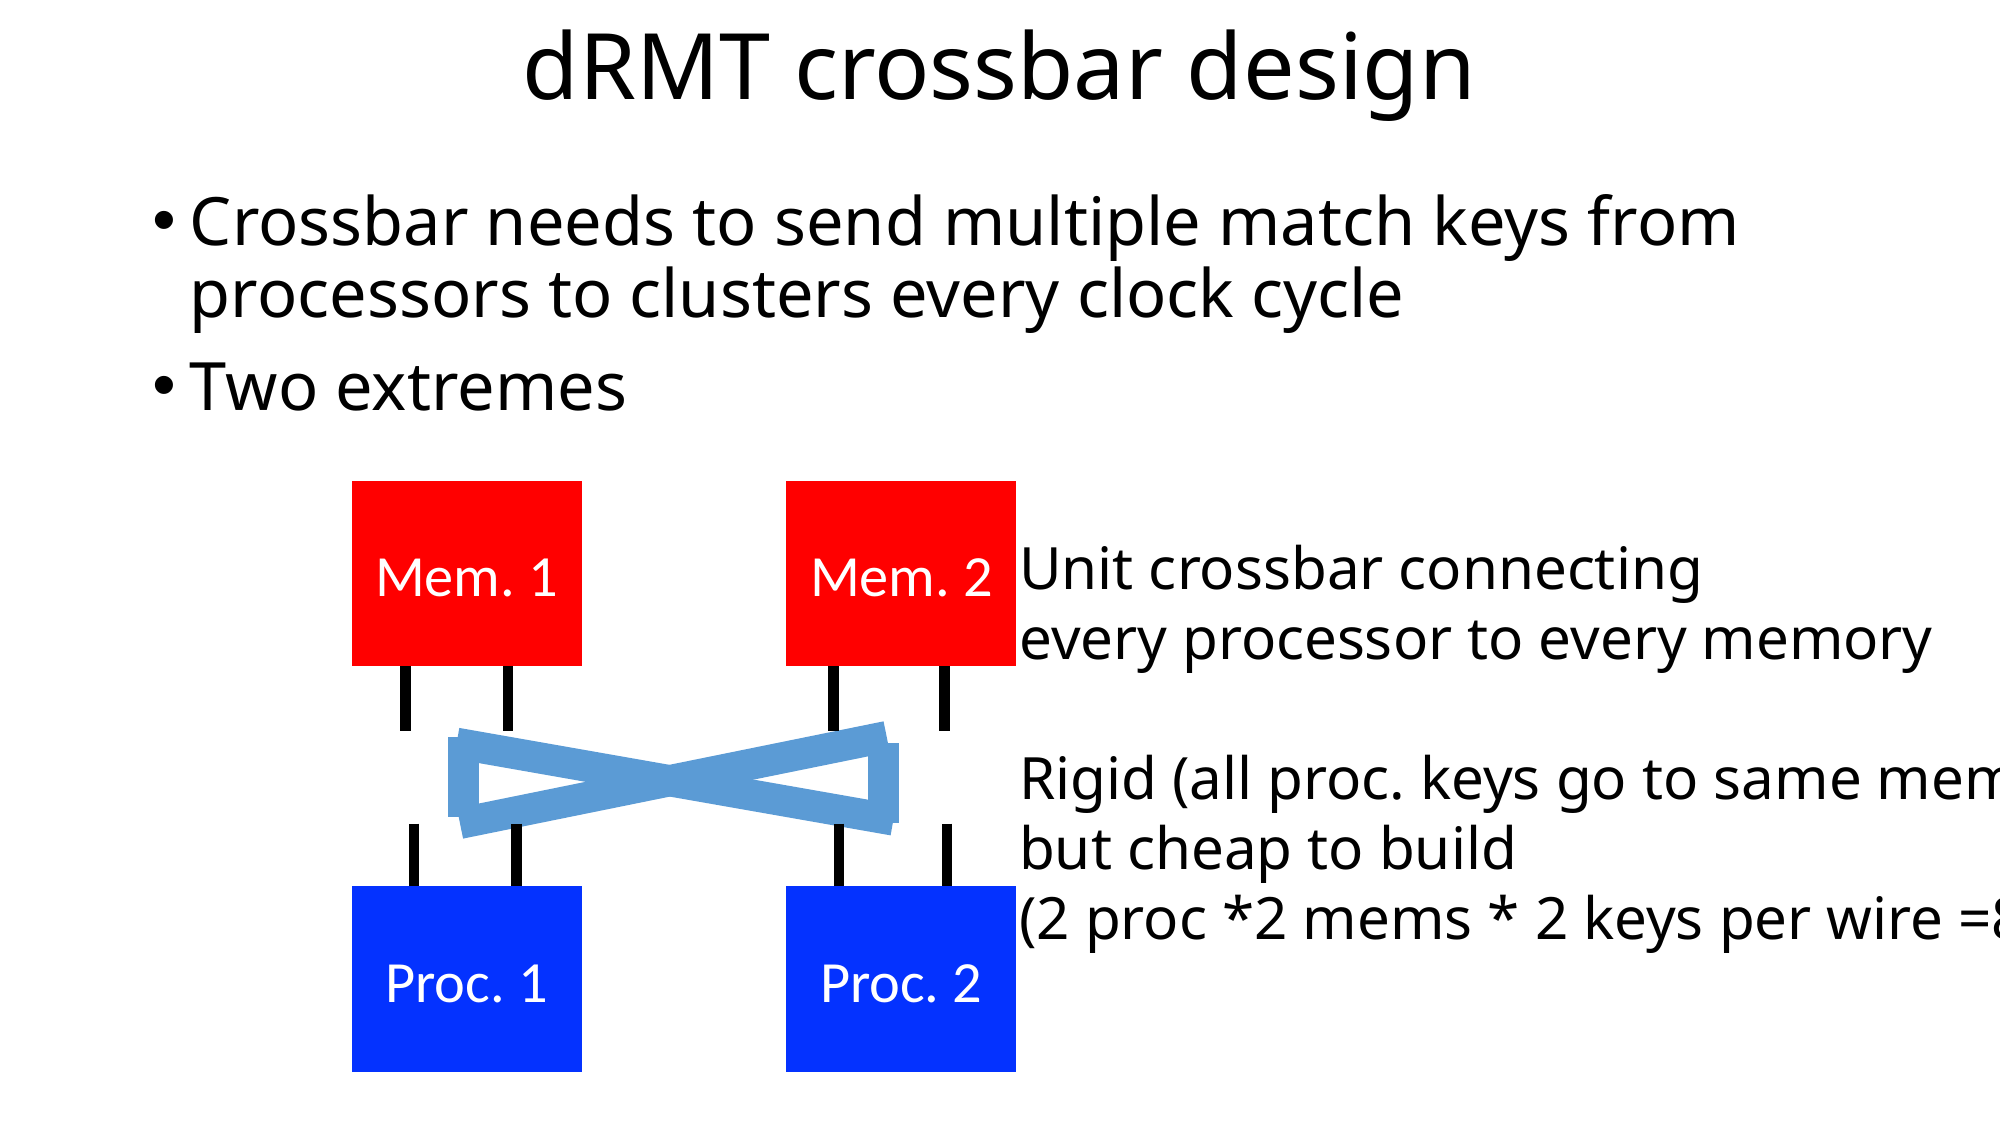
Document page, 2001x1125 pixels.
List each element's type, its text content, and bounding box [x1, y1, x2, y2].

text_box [459, 736, 887, 824]
text_box Mem. 2 [786, 481, 1016, 666]
text_box Unit crossbar connecting every processor to every memory Rigid (all proc. keys go to same mem.) but cheap to build (2 proc *2 mems * 2 keys per wire =8) [1004, 523, 2000, 1004]
text_box Proc. 1 [352, 886, 582, 1072]
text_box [887, 743, 894, 820]
text_box Proc. 2 [786, 886, 1016, 1072]
text_box Mem. 1 [352, 481, 582, 666]
list Crossbar needs to send multiple match keys from processors to clusters every clock cycle Two extremes [137, 179, 1863, 894]
title dRMT crossbar design [80, 0, 1919, 179]
